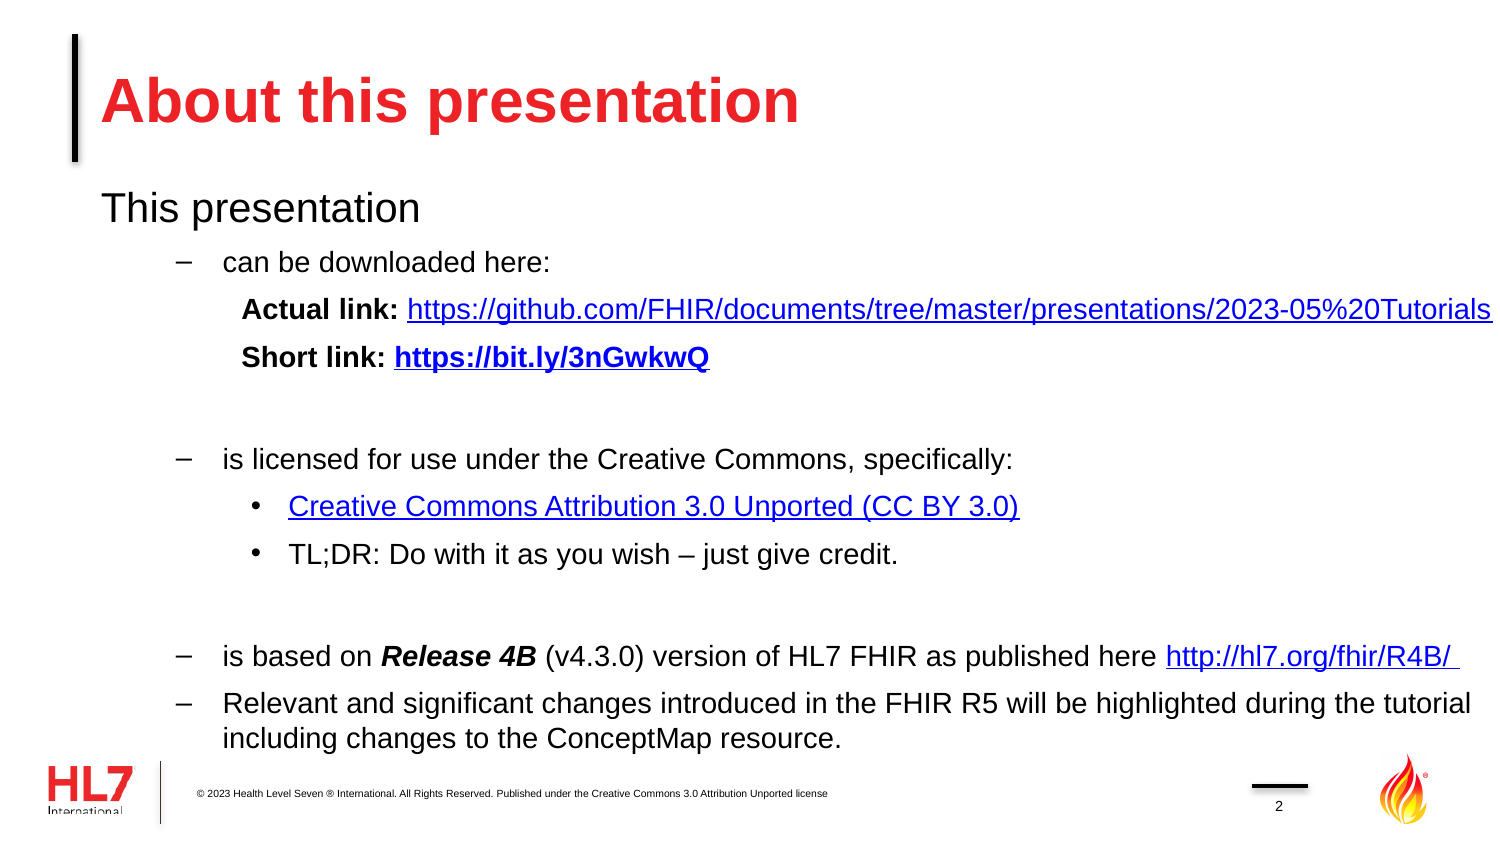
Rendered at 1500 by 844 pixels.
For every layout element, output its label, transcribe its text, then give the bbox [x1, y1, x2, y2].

list This presentation can be downloaded here: Actual link: https://github.com/FHIR/documents/tree/master/presentations/2023-05%20Tutorials Short link: https://bit.ly/3nGwkwQ is licensed for use under the Creative Commons, specifically: Creative Commons Attribution 3.0 Unported (CC BY 3.0) TL;DR: Do with it as you wish – just give credit. is based on Release 4B (v4.3.0) version of HL7 FHIR as published here http://hl7.org/fhir/R4B/ Relevant and significant changes introduced in the FHIR R5 will be highlighted during the tutorial including changes to the ConceptMap resource. [100, 180, 1500, 776]
picture [1380, 776, 1428, 824]
footer © 2023 Health Level Seven ® International. All Rights Reserved. Published under the Creative Commons 3.0 Attribution Unported license [196, 786, 941, 813]
slide_number 2 [1257, 788, 1302, 815]
title About this presentation [100, 33, 1451, 163]
